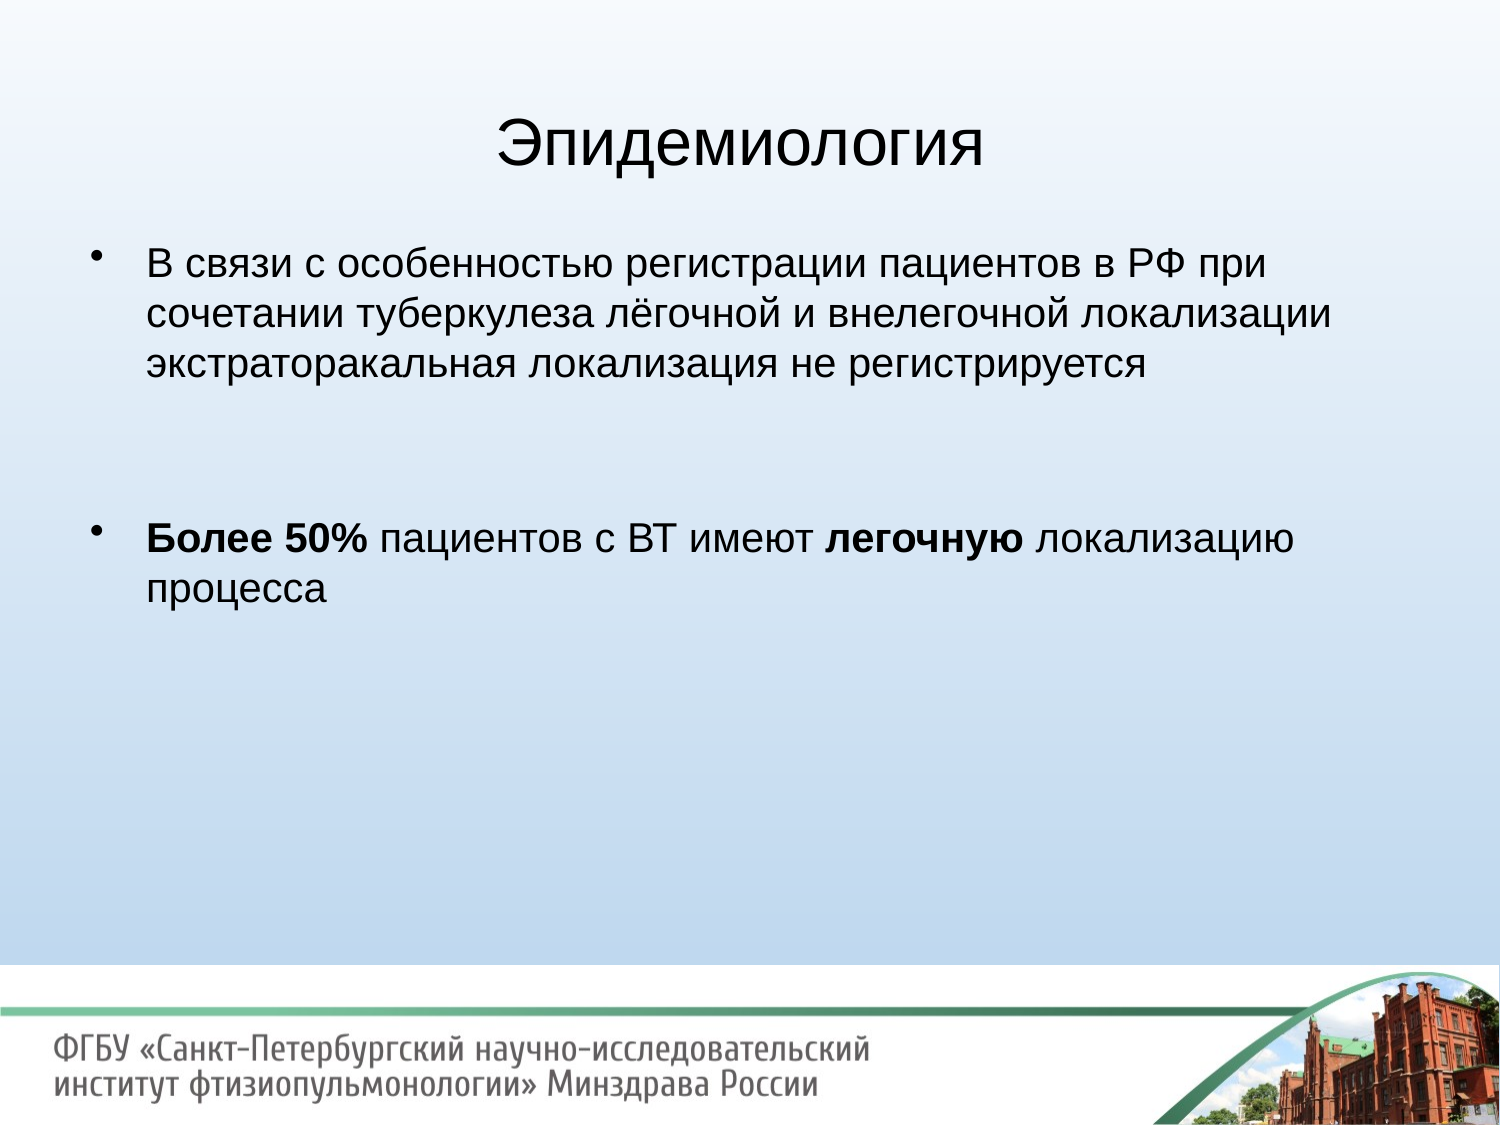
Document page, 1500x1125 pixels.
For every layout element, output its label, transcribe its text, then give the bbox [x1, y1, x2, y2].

text_box В связи с особенностью регистрации пациентов в РФ при сочетании туберкулеза лёгочной и внелегочной локализации экстраторакальная локализация не регистрируется Более 50% пациентов с ВТ имеют легочную локализацию процесса [74, 228, 1425, 971]
text_box Эпидемиология [74, 45, 1425, 228]
picture [0, 965, 1499, 1125]
